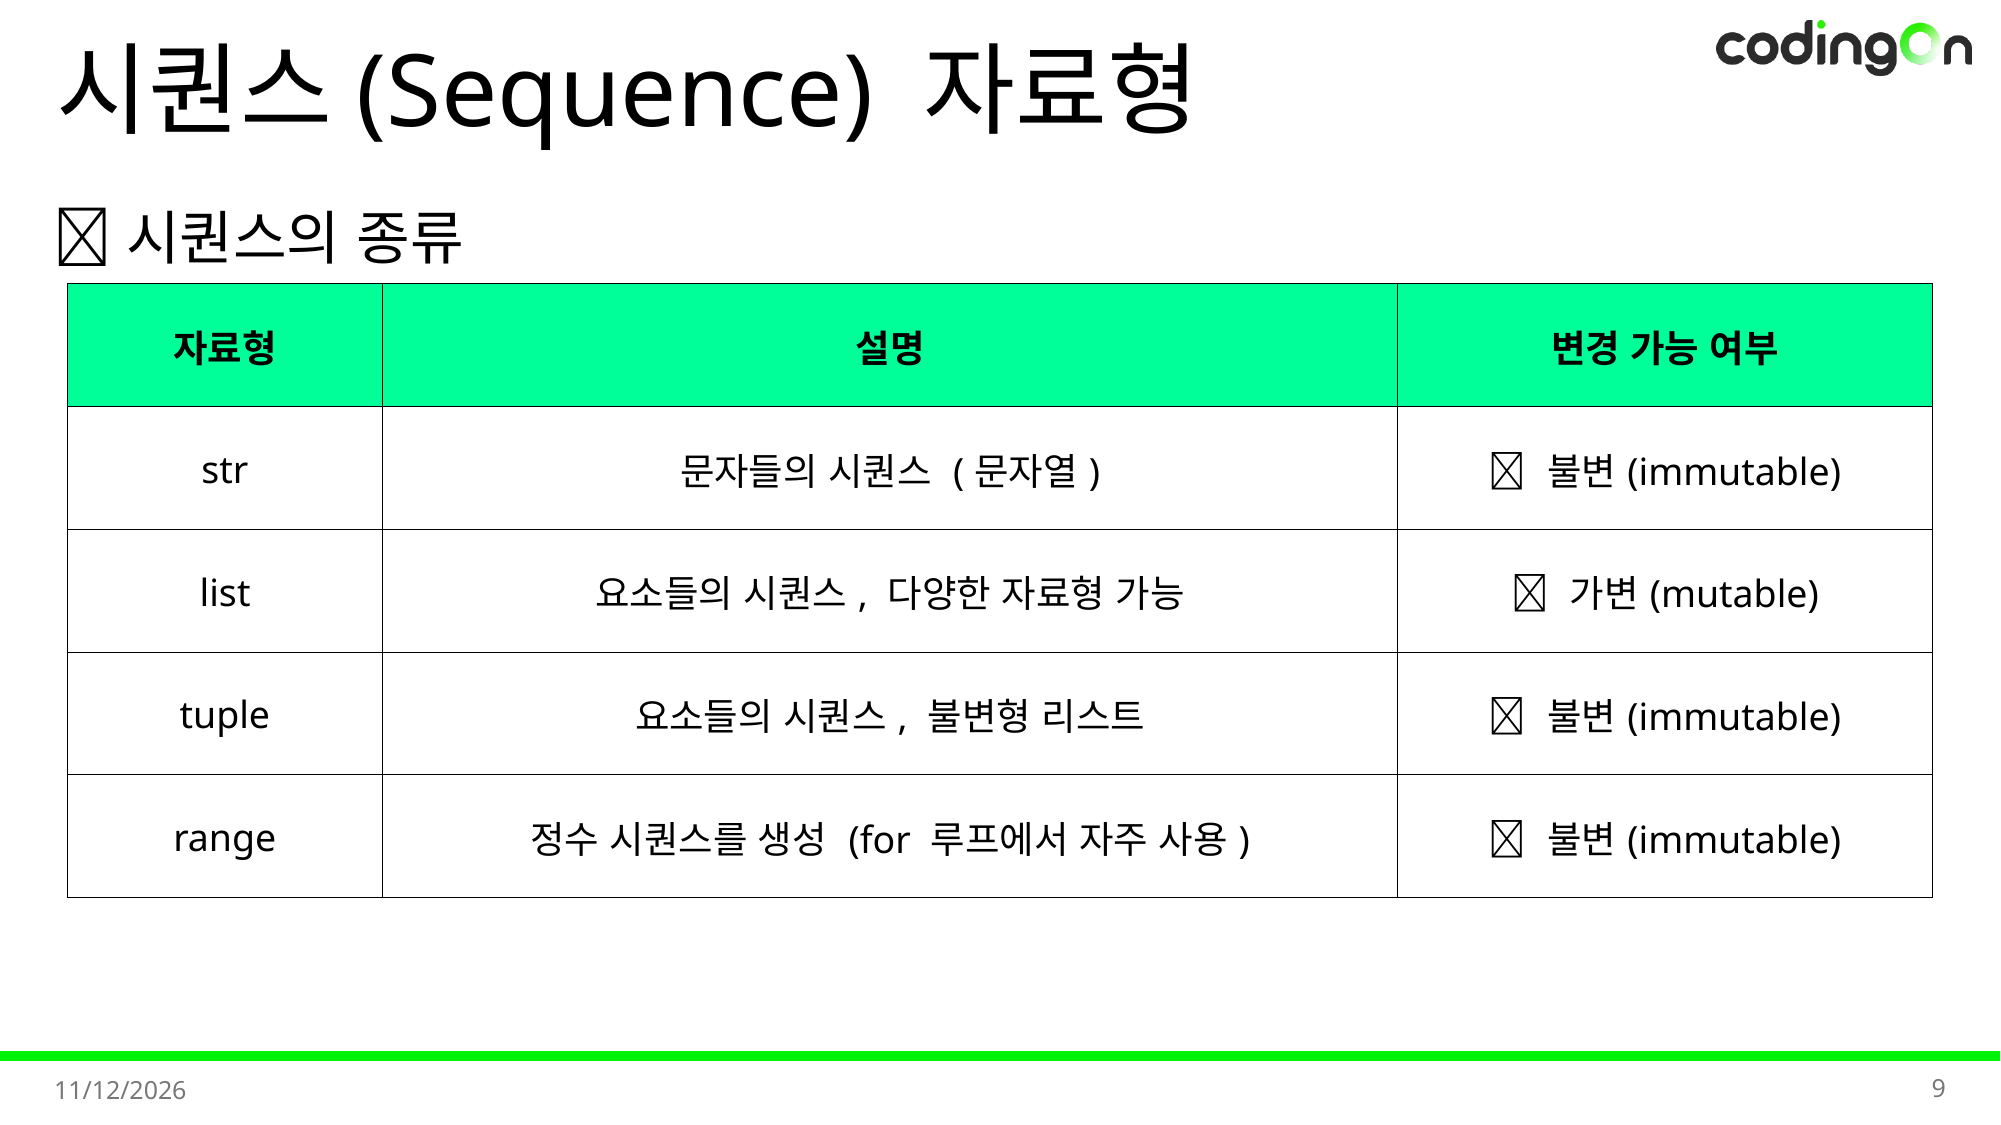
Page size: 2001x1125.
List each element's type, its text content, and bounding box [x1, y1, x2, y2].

table_cell ❌ 불변(immutable) [1398, 775, 1932, 897]
title 시퀀스(Sequence) 자료형 [41, 0, 1767, 158]
slide_number 9 [1510, 1059, 1961, 1120]
table_cell ❌ 불변(immutable) [1398, 407, 1932, 529]
table_cell 요소들의 시퀀스, 불변형 리스트 [383, 653, 1397, 774]
table_cell 문자들의 시퀀스 (문자열) [383, 407, 1397, 529]
table_cell range [68, 775, 382, 897]
text_box ✅시퀀스의 종류 [39, 158, 1959, 284]
table_cell str [68, 407, 382, 529]
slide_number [39, 1061, 490, 1122]
picture [1767, 20, 1972, 76]
table_header 변경 가능 여부 [1398, 284, 1932, 406]
table_cell 요소들의 시퀀스, 다양한 자료형 가능 [383, 530, 1397, 652]
table_header 자료형 [68, 284, 382, 406]
table_cell ✅ 가변(mutable) [1398, 530, 1932, 652]
table_cell tuple [68, 653, 382, 774]
table_cell ❌ 불변(immutable) [1398, 653, 1932, 774]
table_cell list [68, 530, 382, 652]
table_header 설명 [383, 284, 1397, 406]
table_cell 정수 시퀀스를 생성 (for 루프에서 자주 사용) [383, 775, 1397, 897]
